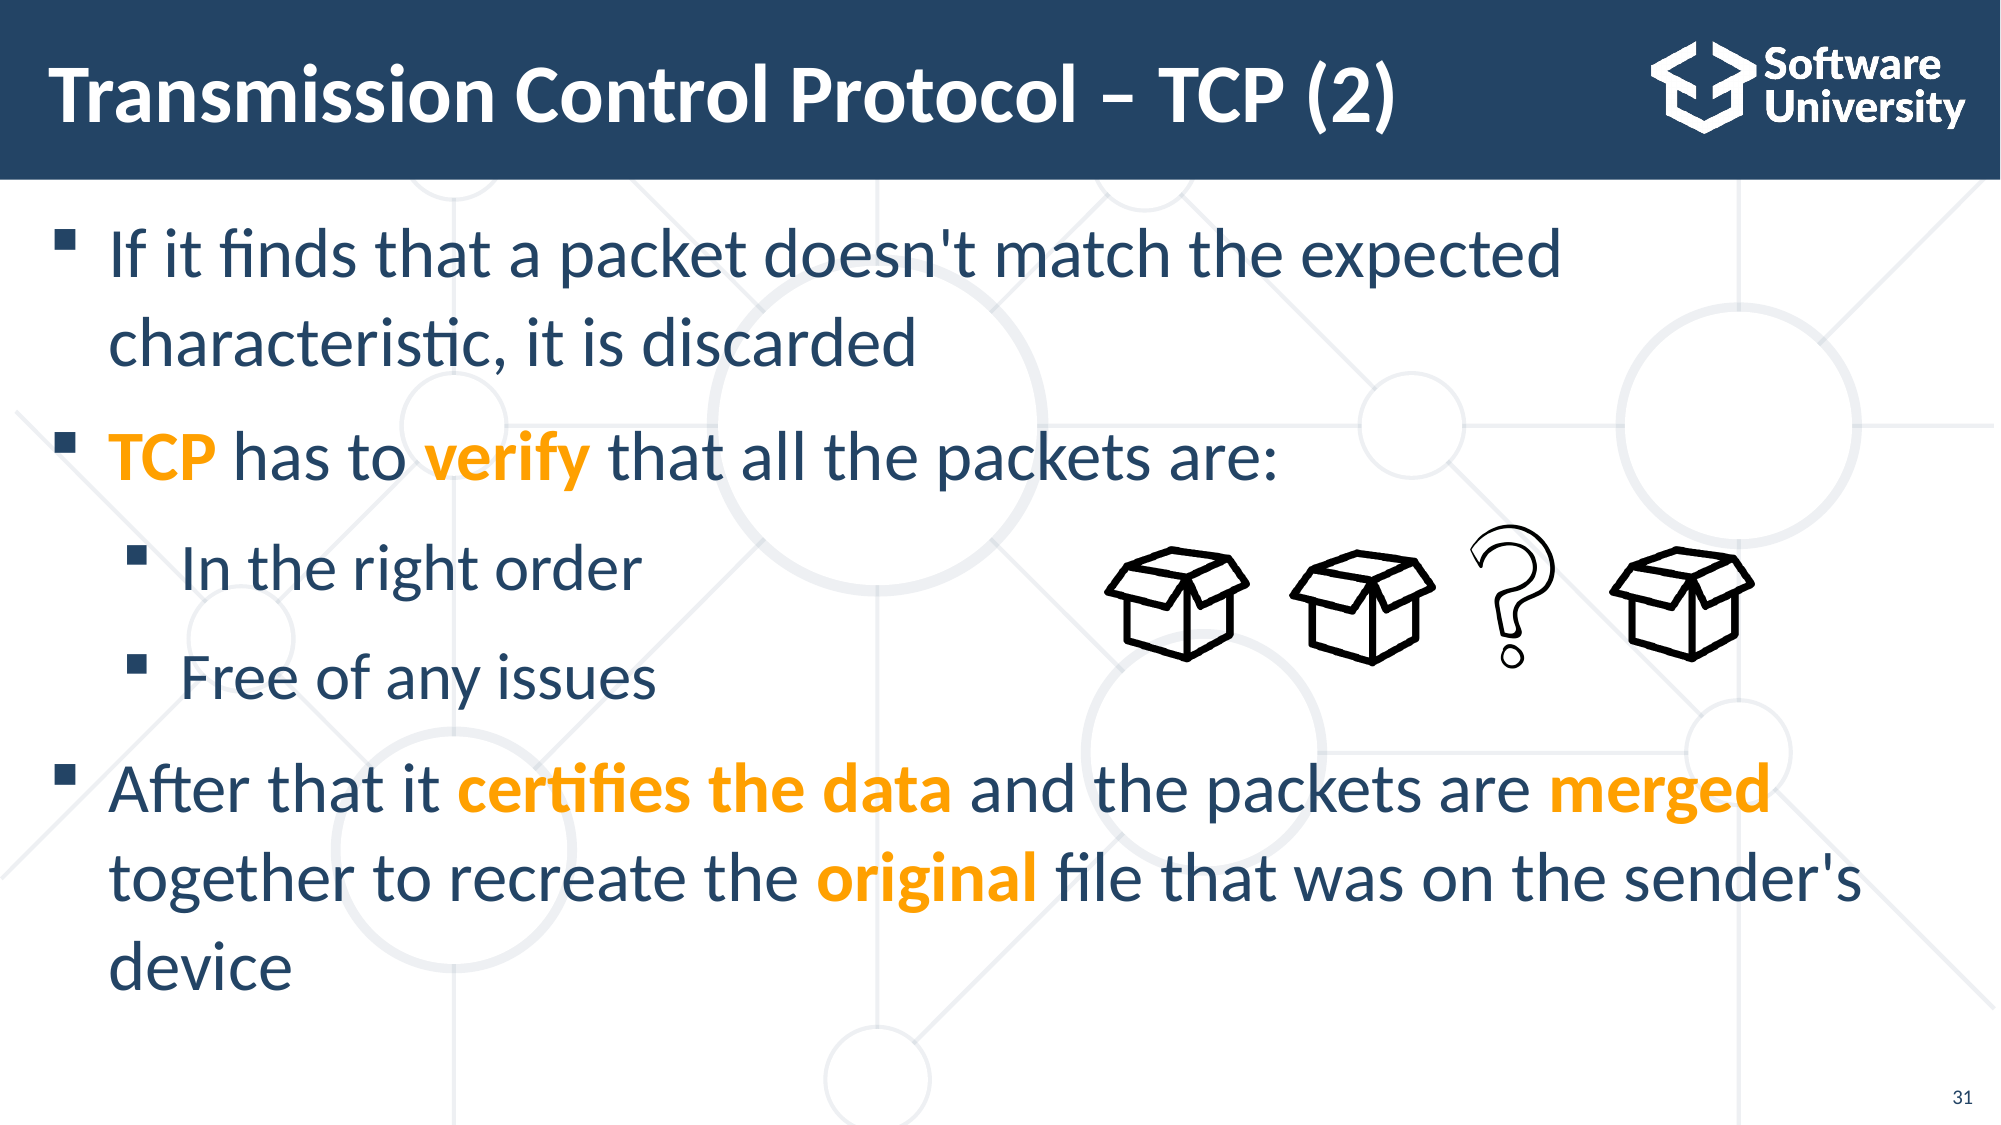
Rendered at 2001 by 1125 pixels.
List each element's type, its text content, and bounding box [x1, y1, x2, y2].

list If it finds that a packet doesn't match the expected characteristic, it is discarded TCP has to verify that all the packets are: In the right order Free of any issues After that it certifies the data and the packets are merged together to recreate the original file that was on the sender's device [31, 196, 1970, 1101]
picture [1608, 530, 1756, 678]
title Transmission Control Protocol – TCP (2) [31, 16, 1625, 162]
picture [1289, 513, 1594, 681]
picture [1103, 530, 1251, 678]
slide_number 31 [1927, 1067, 1989, 1117]
picture [1651, 41, 1966, 134]
